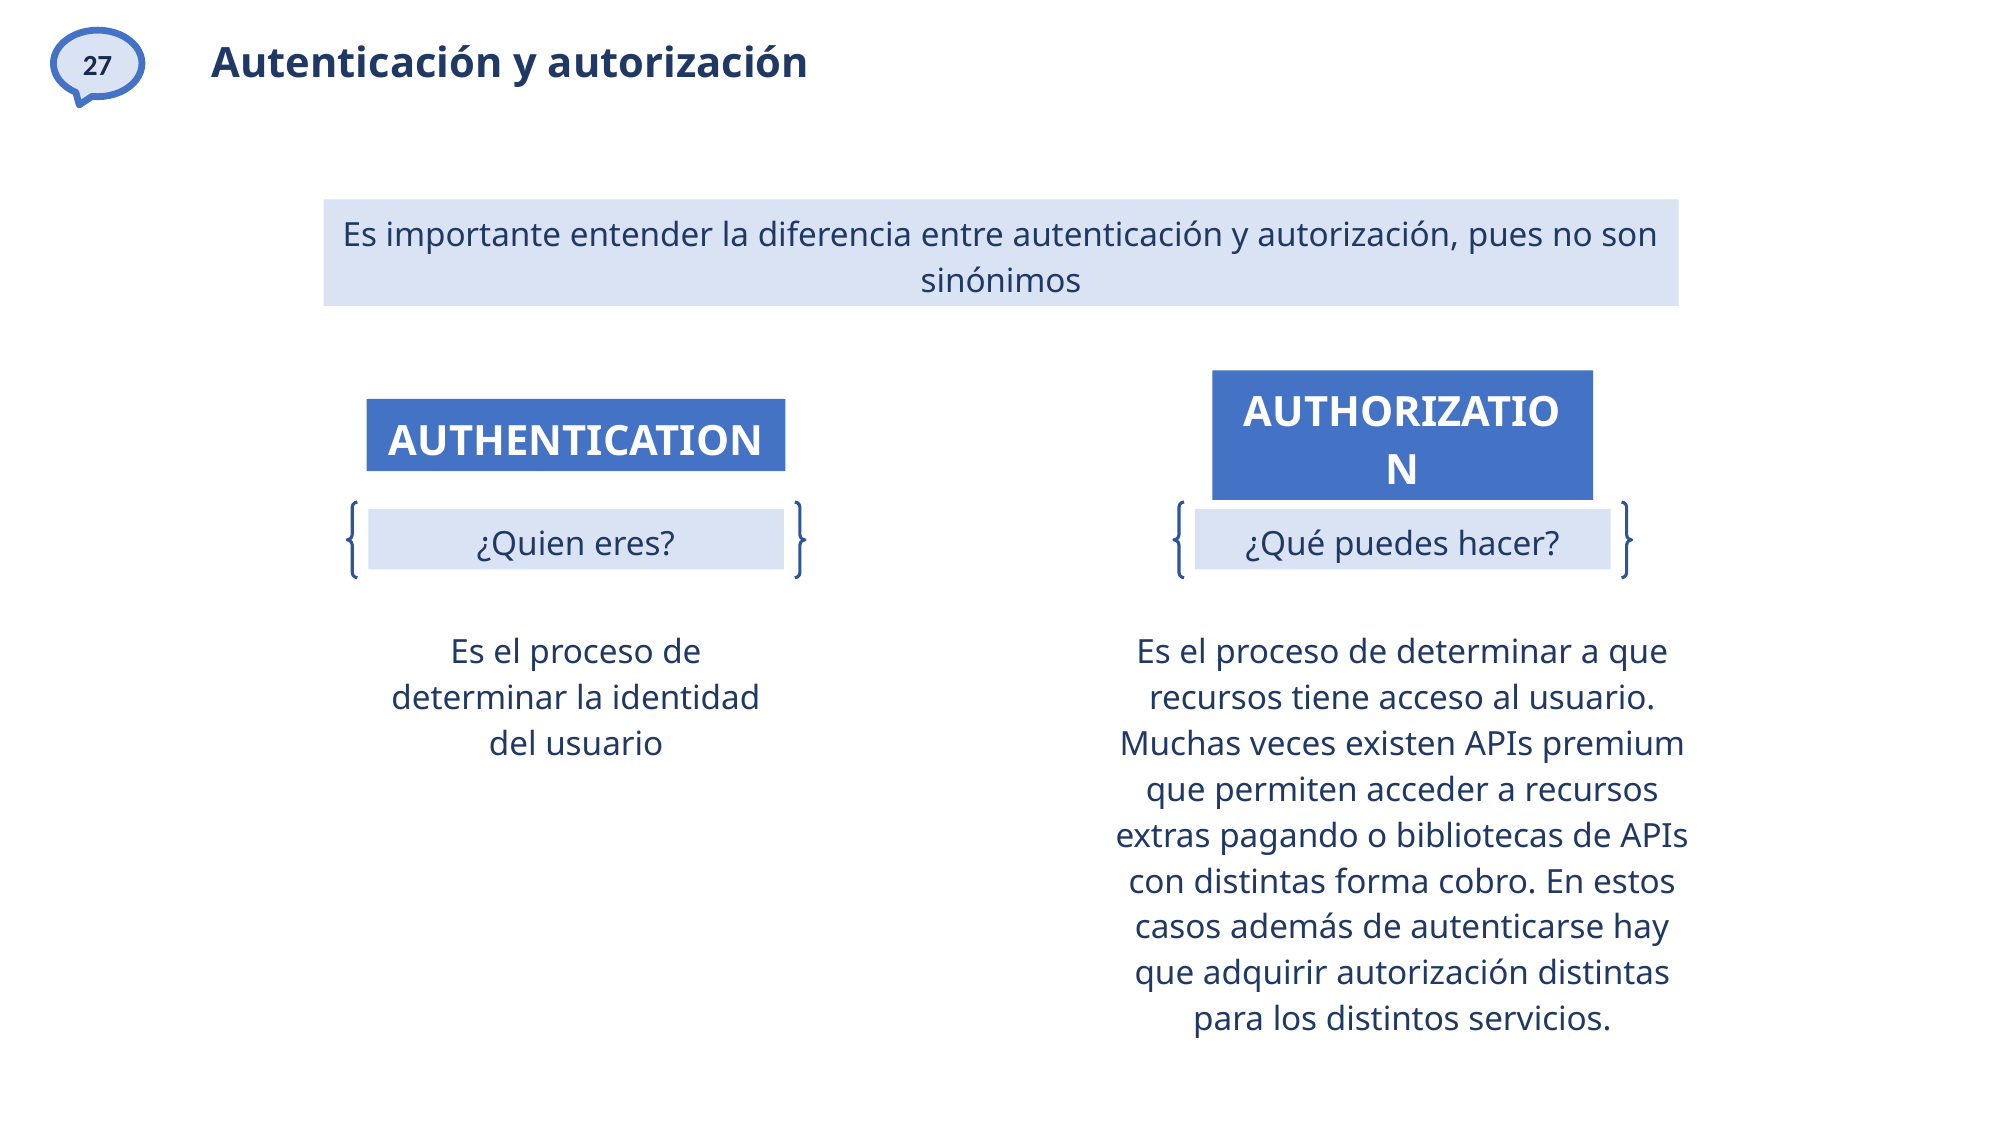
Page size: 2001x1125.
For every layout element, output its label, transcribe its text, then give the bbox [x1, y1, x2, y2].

slide_number 27 [35, 25, 160, 102]
text_box AUTHORIZATION [1212, 370, 1594, 500]
text_box Es importante entender la diferencia entre autenticación y autorización, pues no son sinónimos [323, 199, 1679, 306]
text_box [347, 501, 805, 578]
text_box AUTHENTICATION [366, 398, 786, 472]
text_box Es el proceso de determinar a que recursos tiene acceso al usuario. Muchas veces existen APIs premium que permiten acceder a recursos extras pagando o bibliotecas de APIs con distintas forma cobro. En estos casos además de autenticarse hay que adquirir autorización distintas para los distintos servicios. [1098, 617, 1707, 1045]
text_box Es el proceso de determinar la identidad del usuario [368, 617, 784, 770]
title Autenticación y autorización [196, 33, 1813, 96]
text_box [1173, 501, 1632, 578]
